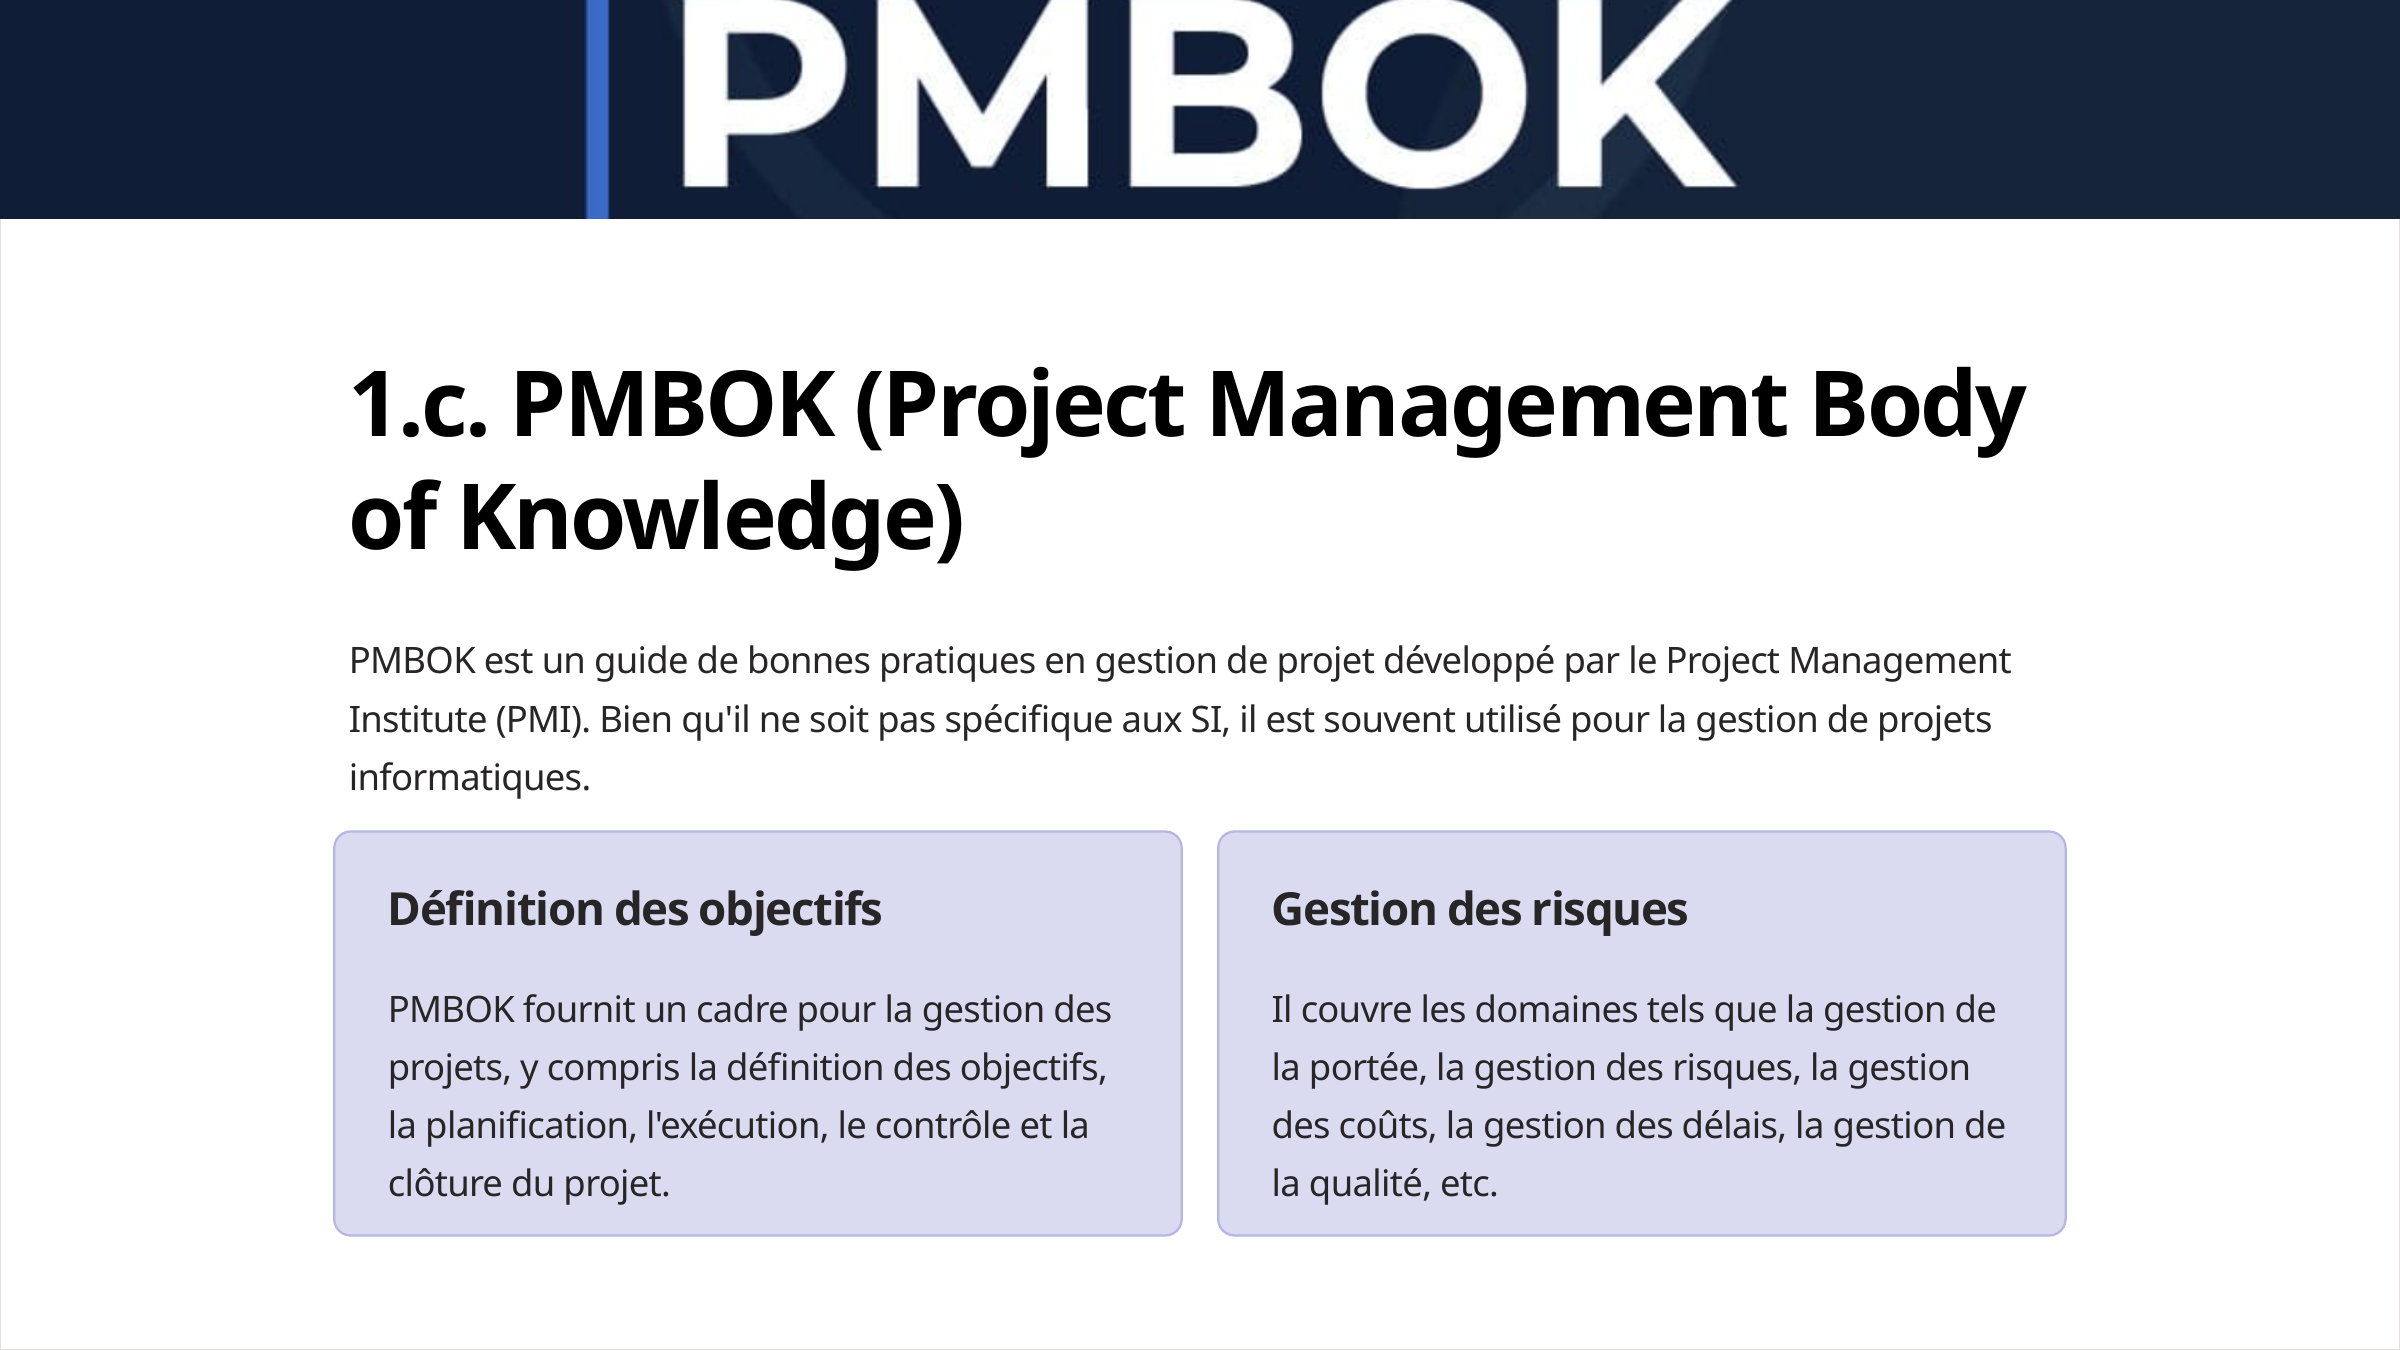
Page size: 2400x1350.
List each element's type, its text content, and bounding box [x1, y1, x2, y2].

picture [0, 0, 2400, 219]
text_box Il couvre les domaines tels que la gestion de la portée, la gestion des risques, la gestion des coûts, la gestion des délais, la gestion de la qualité, etc. [1256, 963, 2027, 1197]
text_box Définition des objectifs [372, 870, 854, 928]
text_box [334, 831, 1182, 1236]
text_box 1.c. PMBOK (Project Management Body of Knowledge) [334, 333, 2066, 561]
text_box PMBOK est un guide de bonnes pratiques en gestion de projet développé par le Project Management Institute (PMI). Bien qu'il ne soit pas spécifique aux SI, il est souvent utilisé pour la gestion de projets informatiques. [334, 615, 2066, 791]
text_box PMBOK fournit un cadre pour la gestion des projets, y compris la définition des objectifs, la planification, l'exécution, le contrôle et la clôture du projet. [373, 963, 1144, 1197]
text_box Gestion des risques [1256, 870, 1673, 928]
text_box [1218, 831, 2066, 1236]
text_box [0, 219, 2400, 1350]
